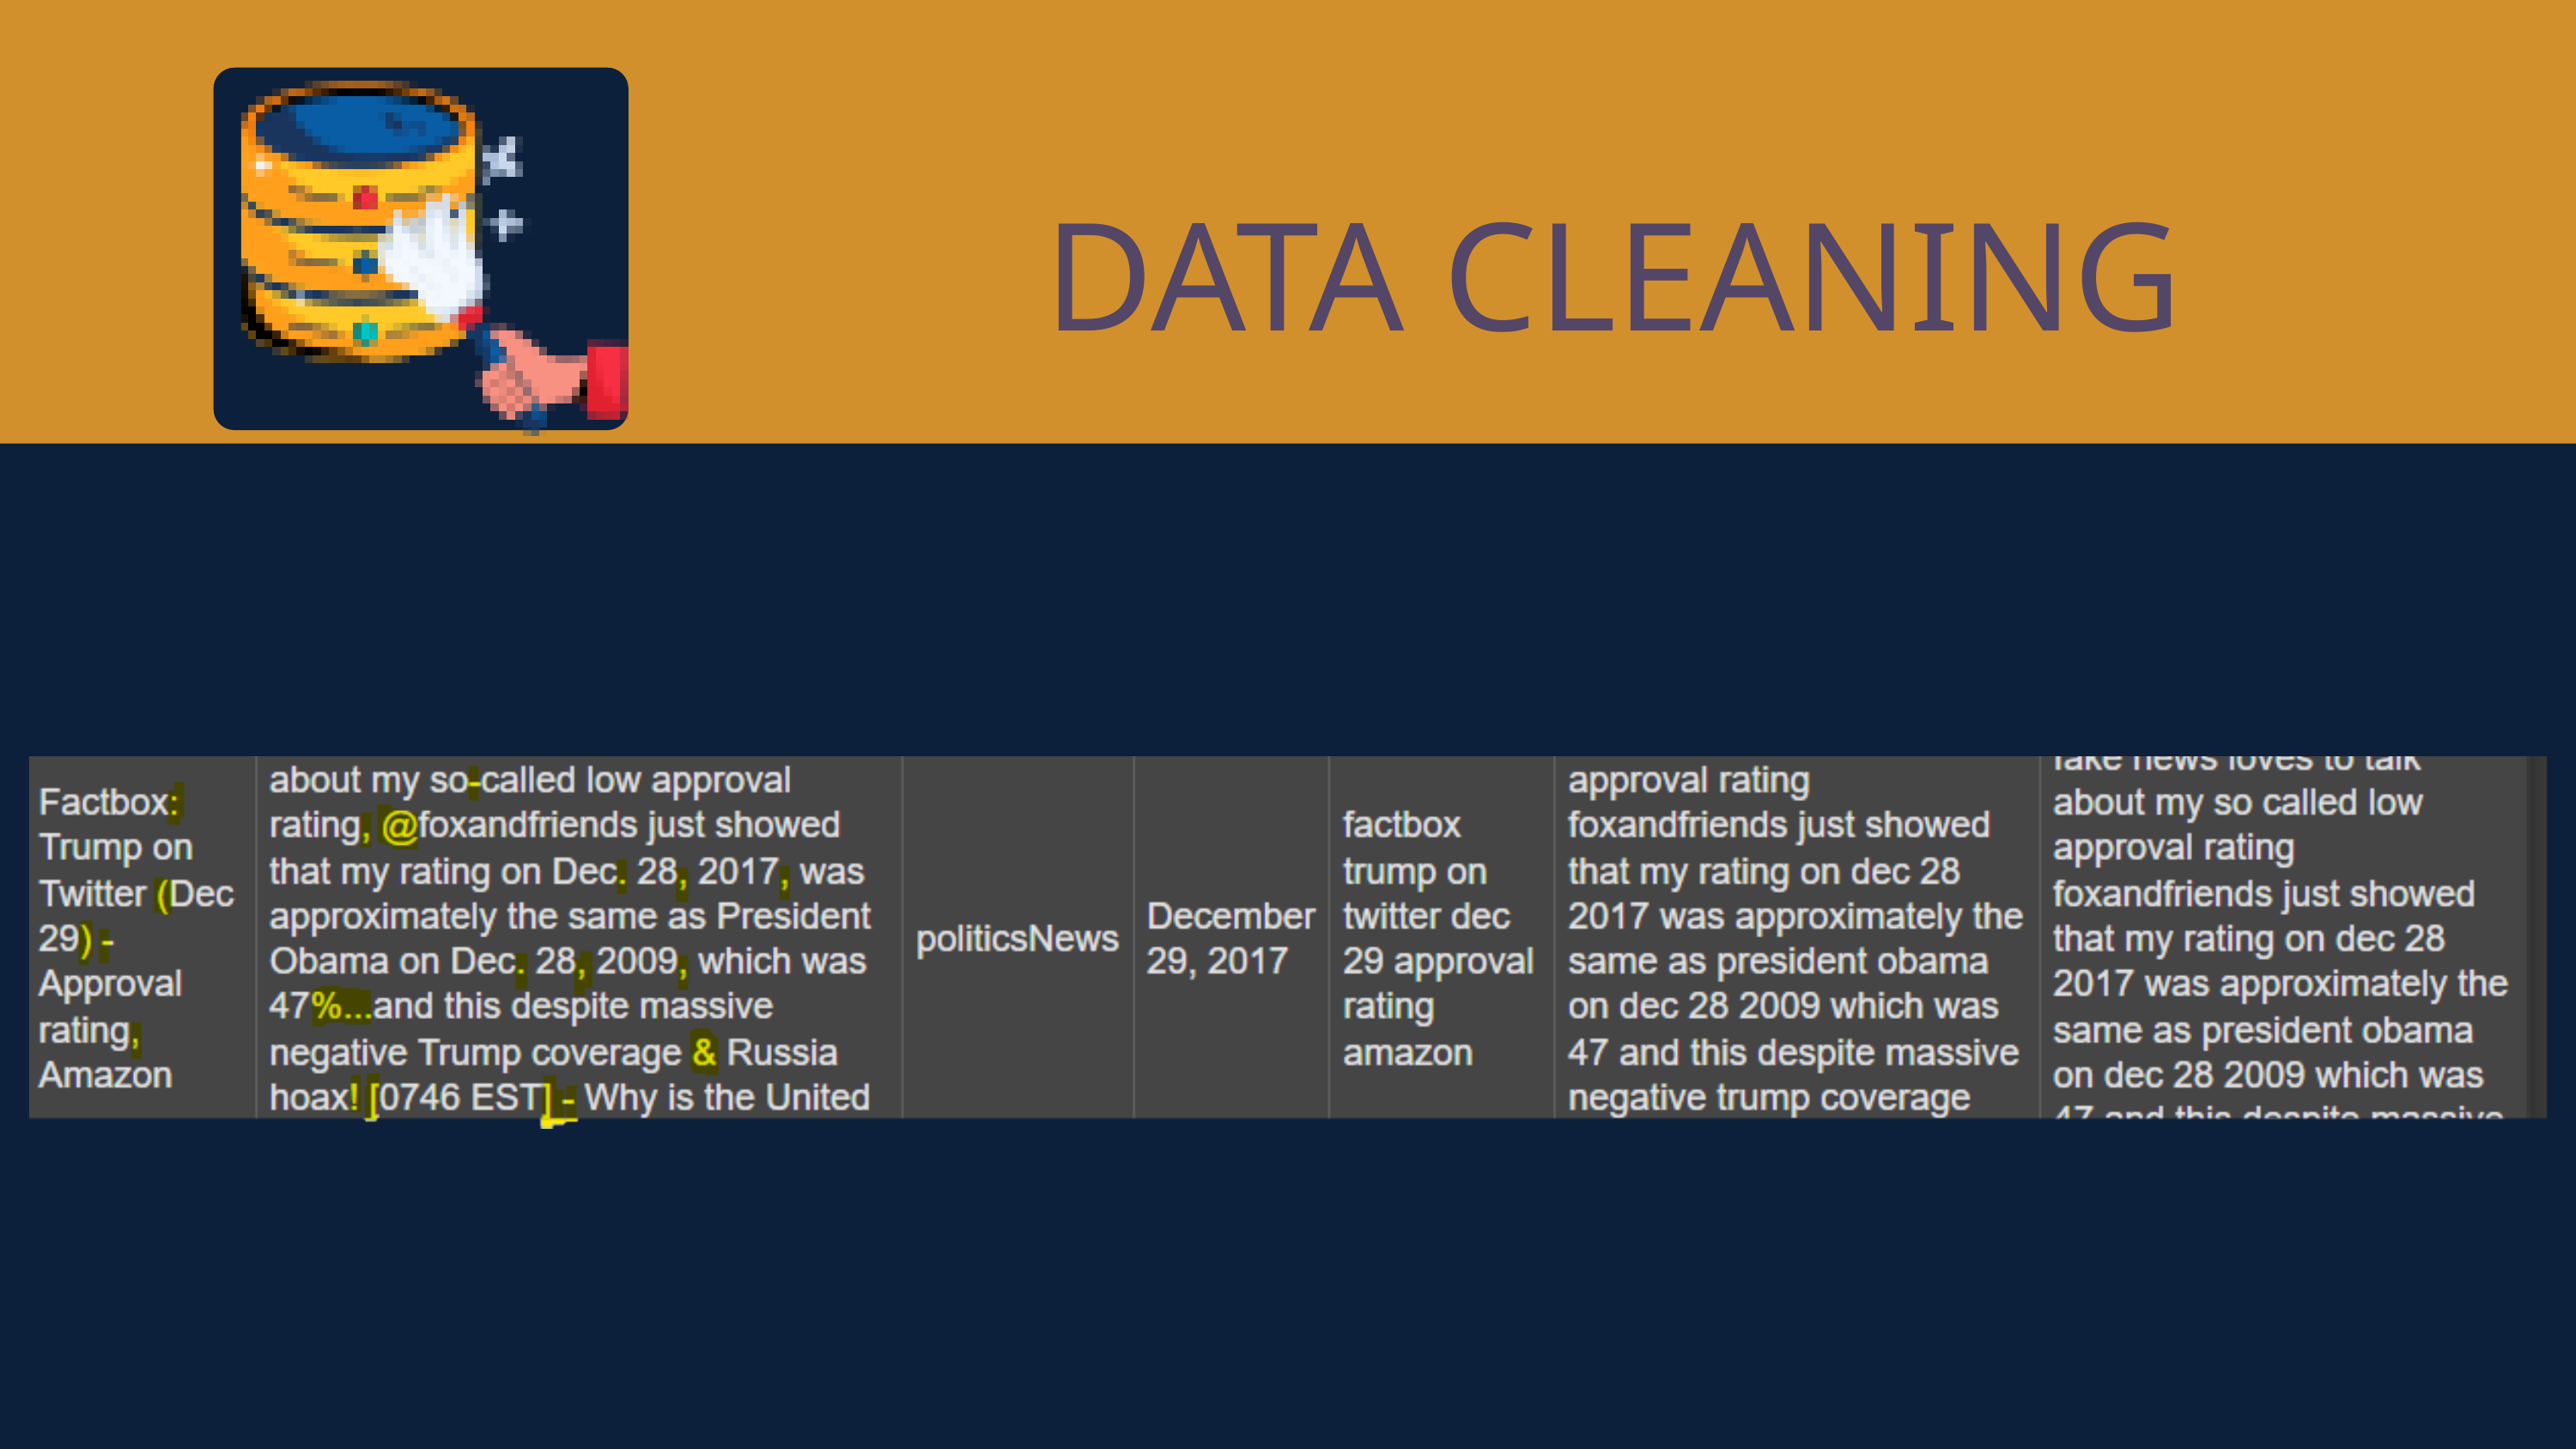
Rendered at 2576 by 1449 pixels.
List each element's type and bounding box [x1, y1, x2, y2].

text_box [28, 756, 2548, 1129]
text_box [0, 0, 2576, 444]
text_box [213, 67, 629, 431]
